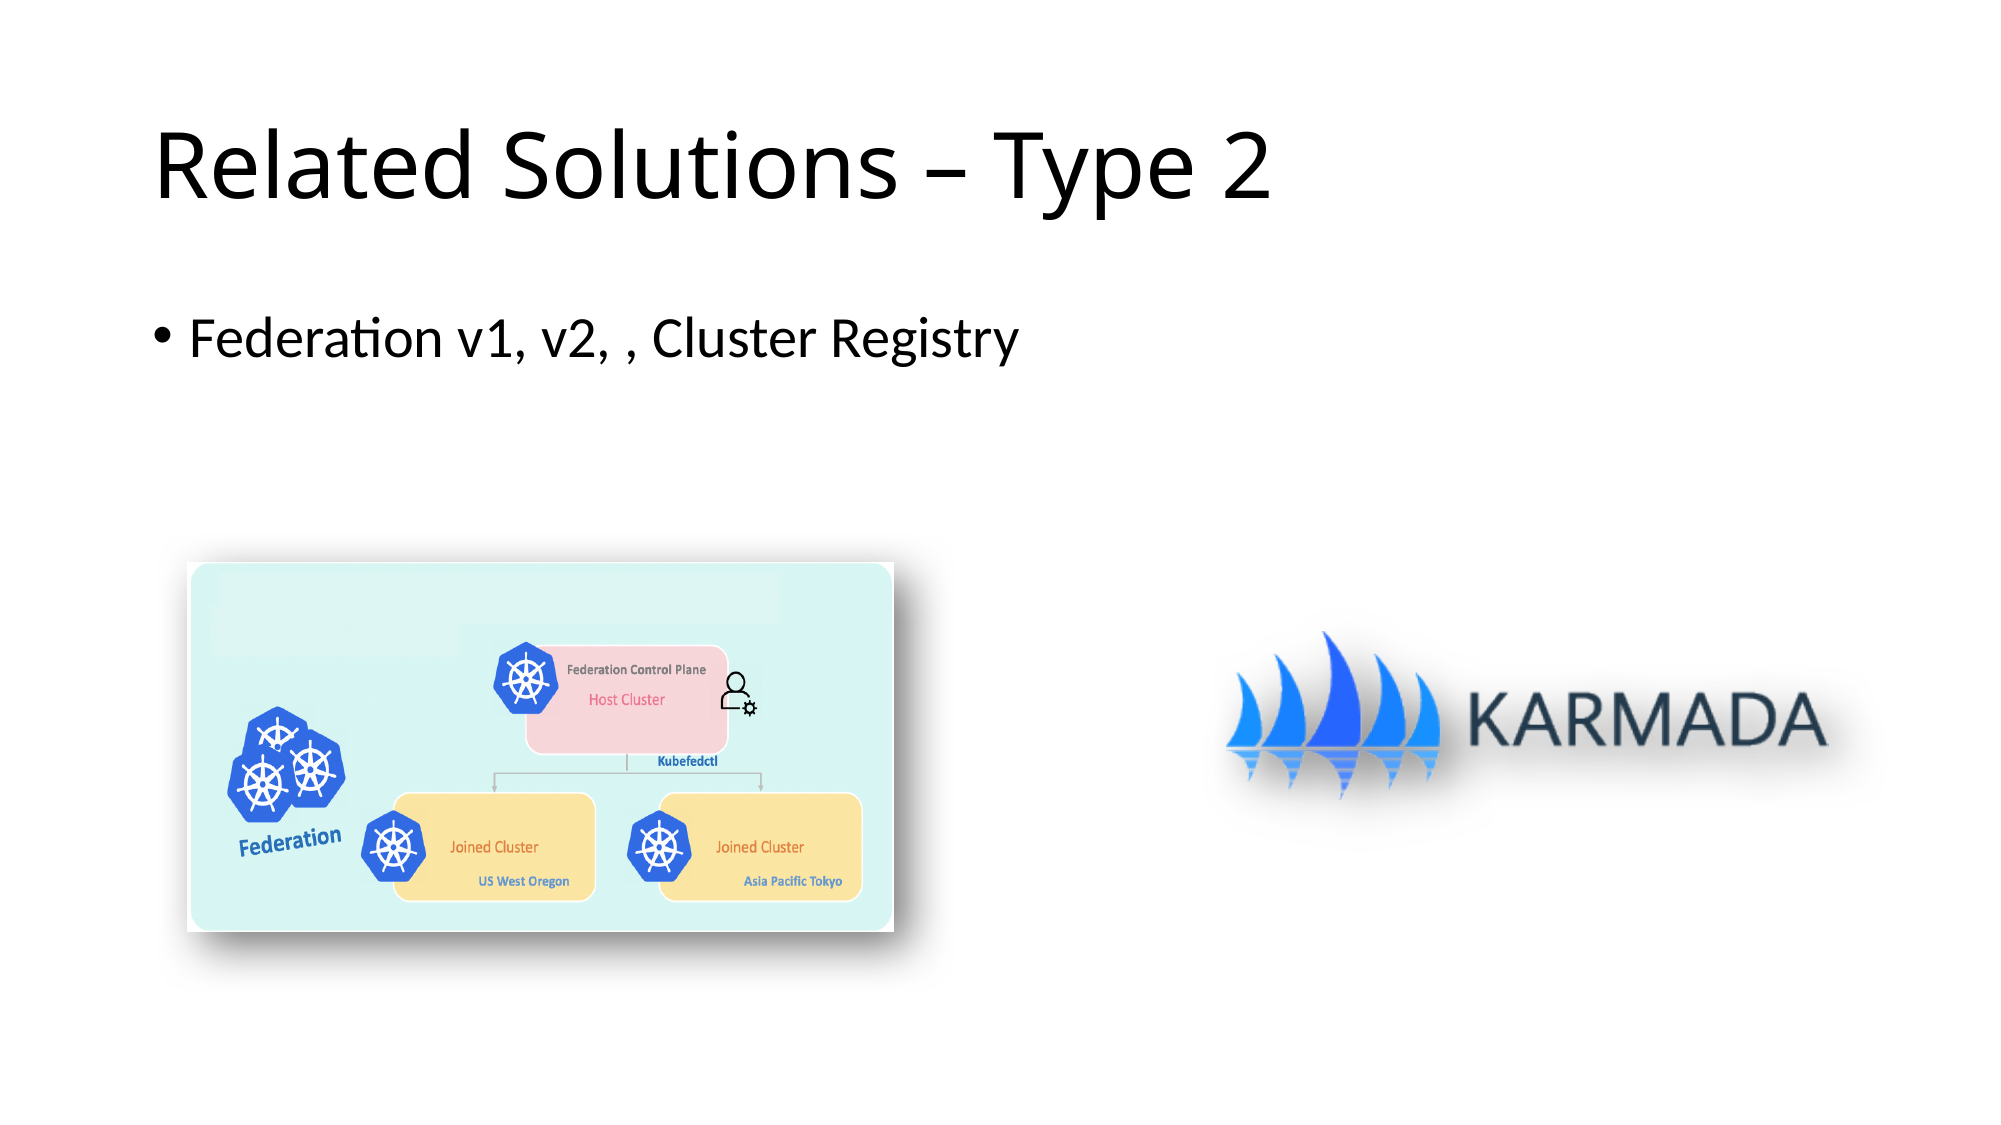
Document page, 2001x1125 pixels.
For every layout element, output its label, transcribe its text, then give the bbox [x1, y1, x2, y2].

picture [1226, 631, 1829, 800]
list Federation v1, v2, , Cluster Registry [137, 299, 1863, 1014]
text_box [187, 562, 894, 932]
title Related Solutions – Type 2 [137, 59, 1863, 278]
